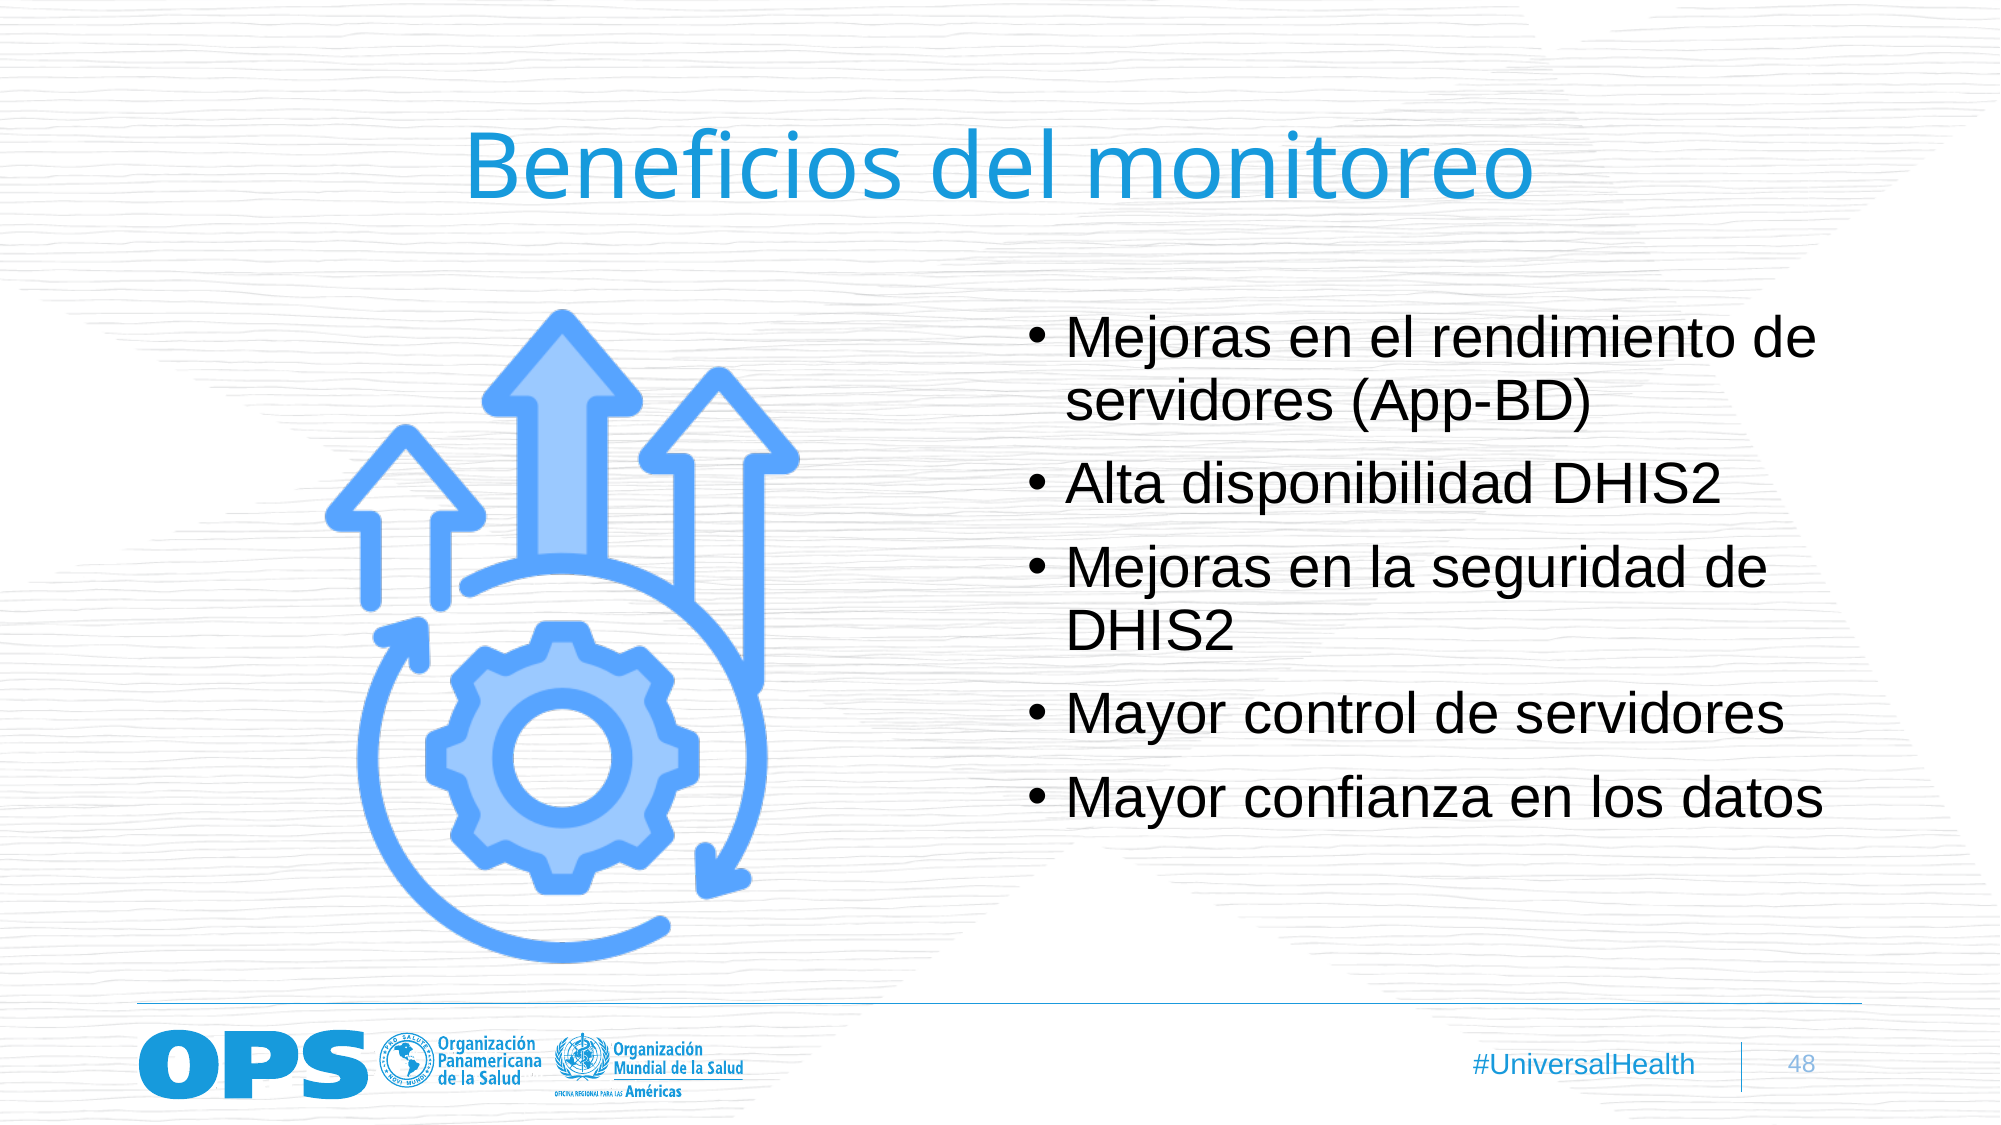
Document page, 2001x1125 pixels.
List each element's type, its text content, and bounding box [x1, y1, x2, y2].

list Mejoras en el rendimiento de servidores (App-BD) Alta disponibilidad DHIS2 Mejoras en la seguridad de DHIS2 Mayor control de servidores Mayor confianza en los datos [1012, 299, 1863, 974]
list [225, 299, 900, 974]
slide_number 48 [1741, 1032, 1863, 1093]
title Beneficios del monitoreo [137, 59, 1863, 278]
